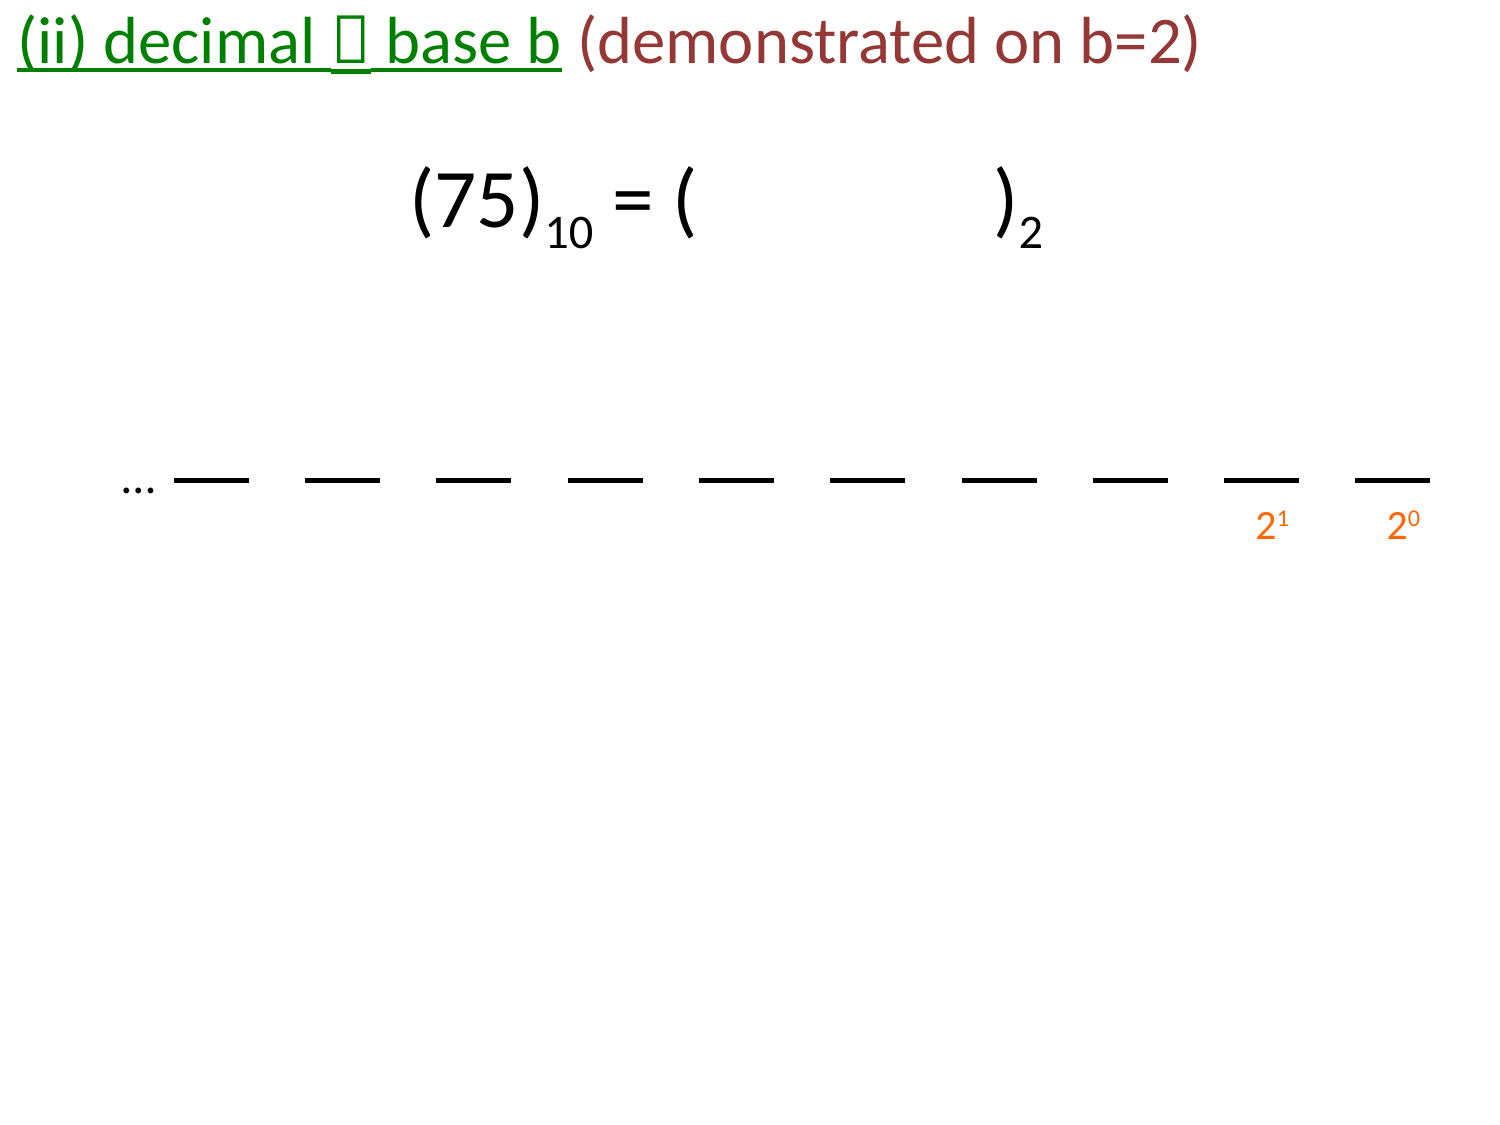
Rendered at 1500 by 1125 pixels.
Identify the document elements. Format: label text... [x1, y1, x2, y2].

title (ii) decimal  base b (demonstrated on b=2) [2, 0, 1353, 131]
text_box 21 [1223, 490, 1321, 556]
text_box … [31, 381, 1500, 530]
list (75)10 = (1001011)2 [319, 136, 1144, 285]
text_box 20 [1354, 490, 1453, 556]
